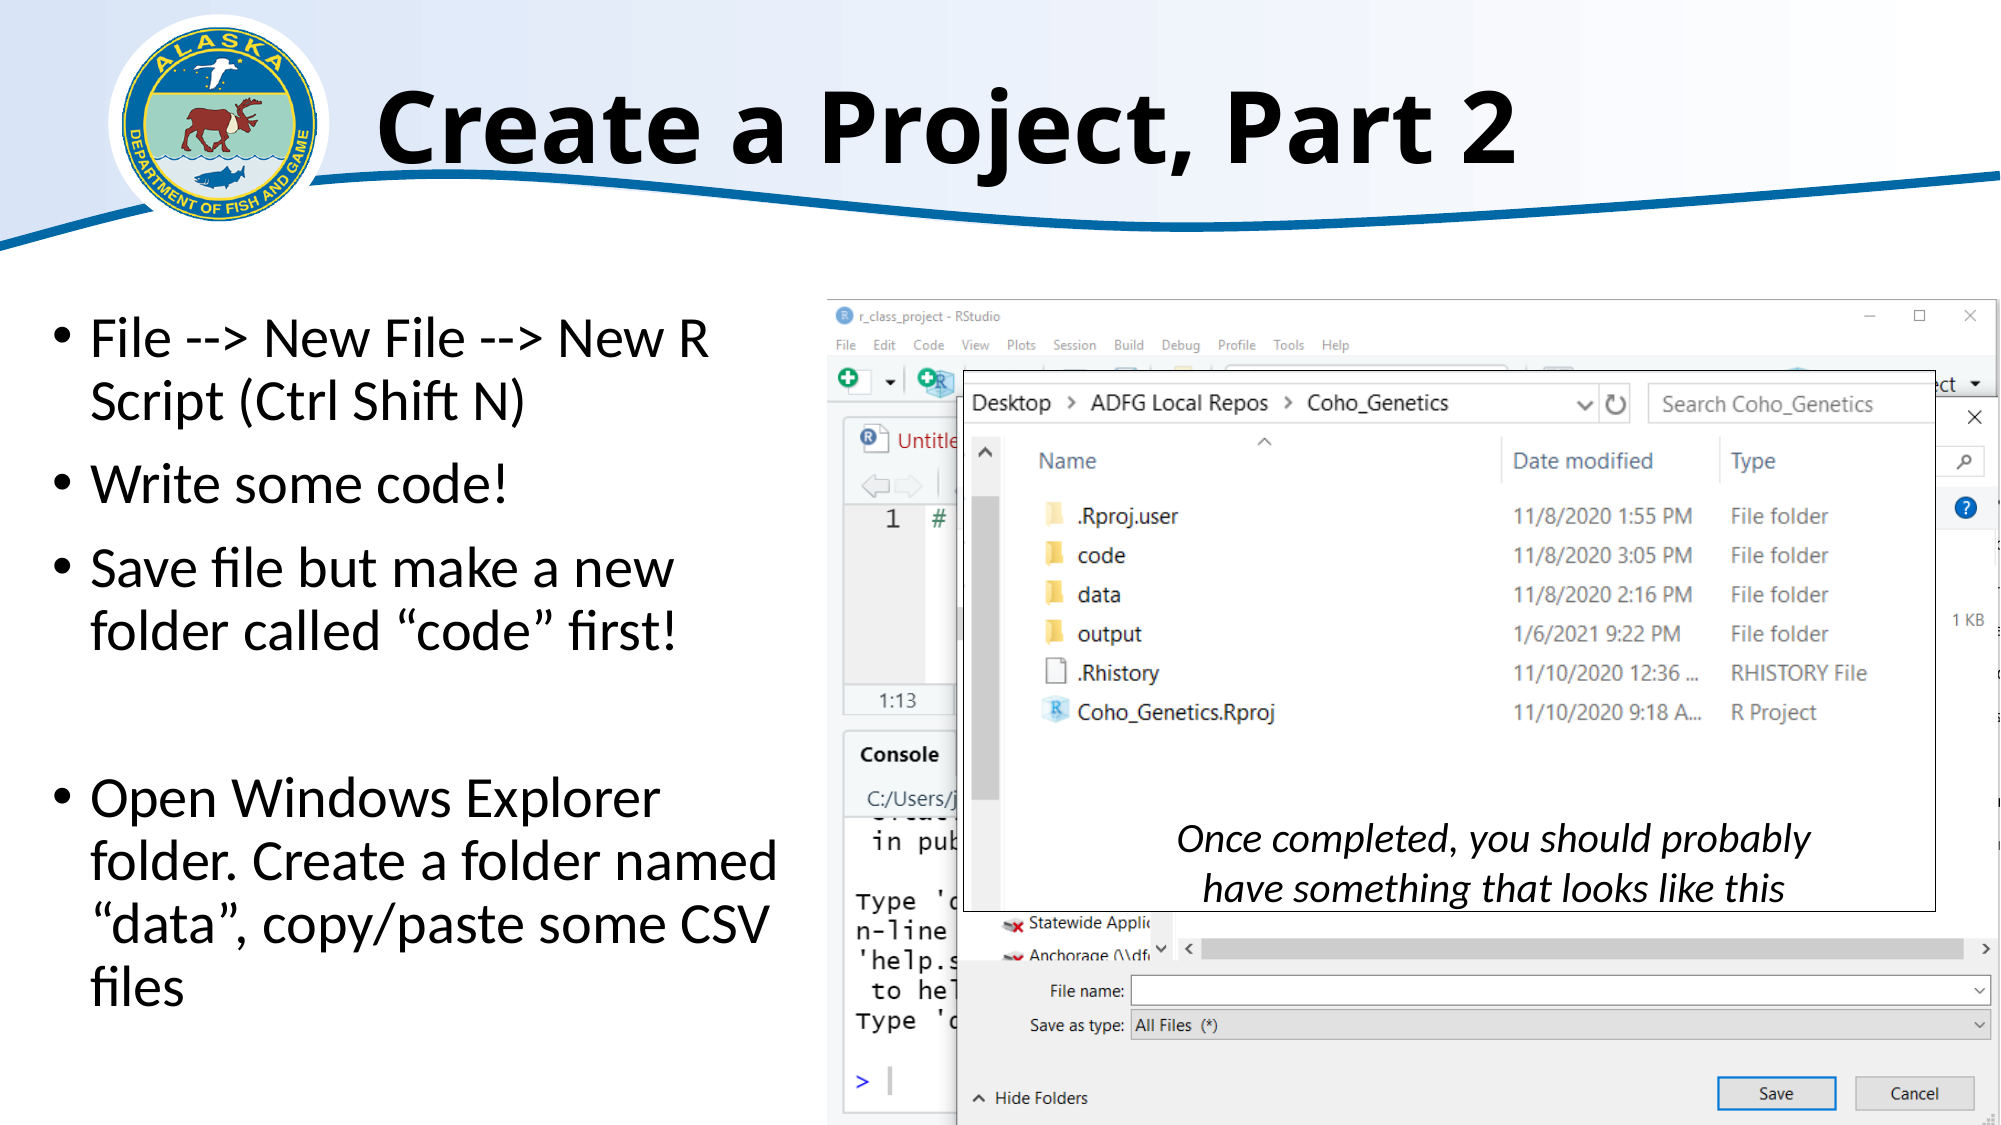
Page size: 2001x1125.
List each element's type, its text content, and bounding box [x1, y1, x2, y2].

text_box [963, 370, 1936, 920]
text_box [827, 299, 1998, 1125]
title Create a Project, Part 2 [359, 30, 1863, 232]
picture [30, 14, 408, 232]
list File --> New File --> New R Script (Ctrl Shift N) Write some code! Save file but make a new folder called “code” first! Open Windows Explorer folder. Create a folder named “data”, copy/paste some CSV files [37, 299, 795, 1077]
